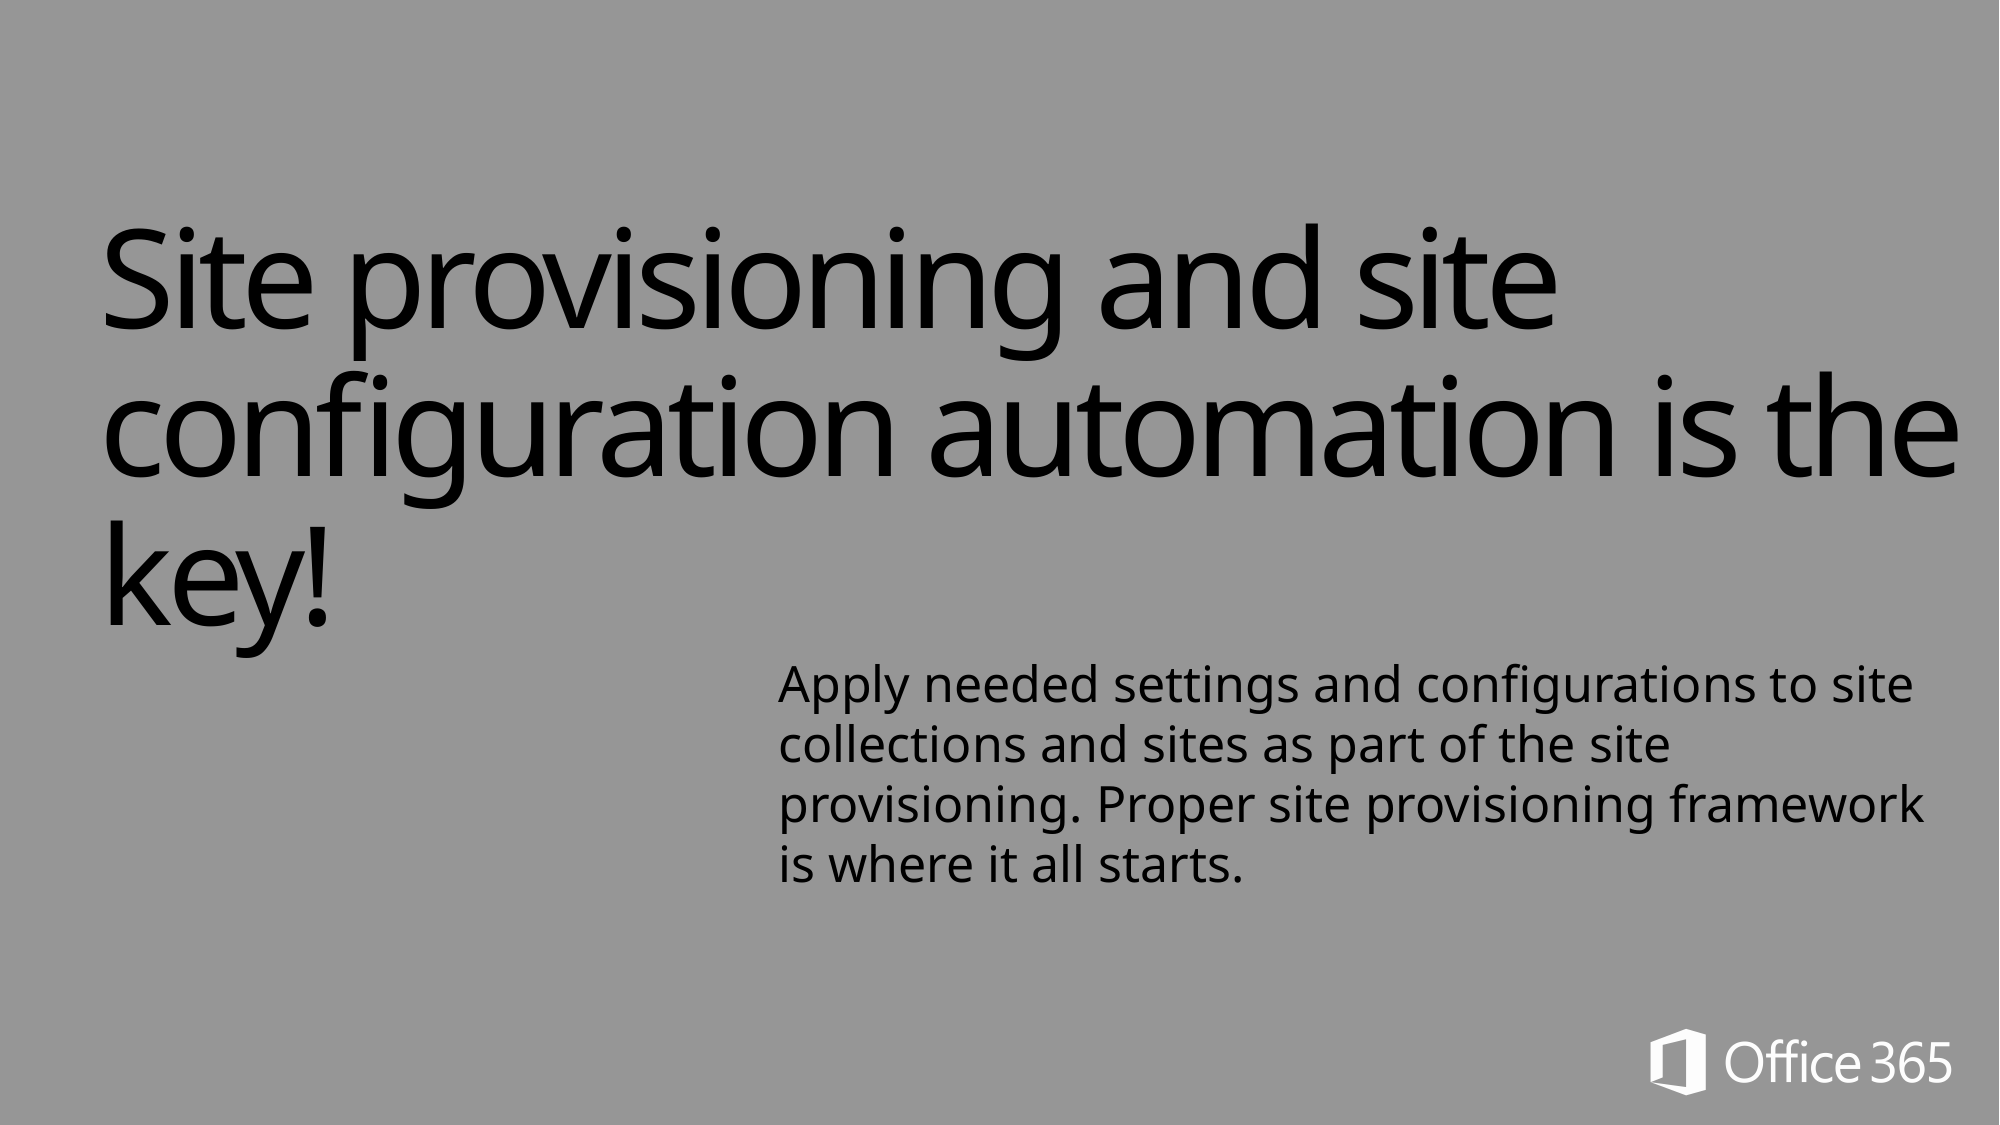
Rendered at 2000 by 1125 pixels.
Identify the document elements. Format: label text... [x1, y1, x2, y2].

text_box Apply needed settings and configurations to site collections and sites as part of the site provisioning. Proper site provisioning framework is where it all starts. [763, 645, 1983, 900]
title Site provisioning and site configuration automation is the key! [85, 462, 1983, 663]
picture [1622, 1000, 1978, 1124]
